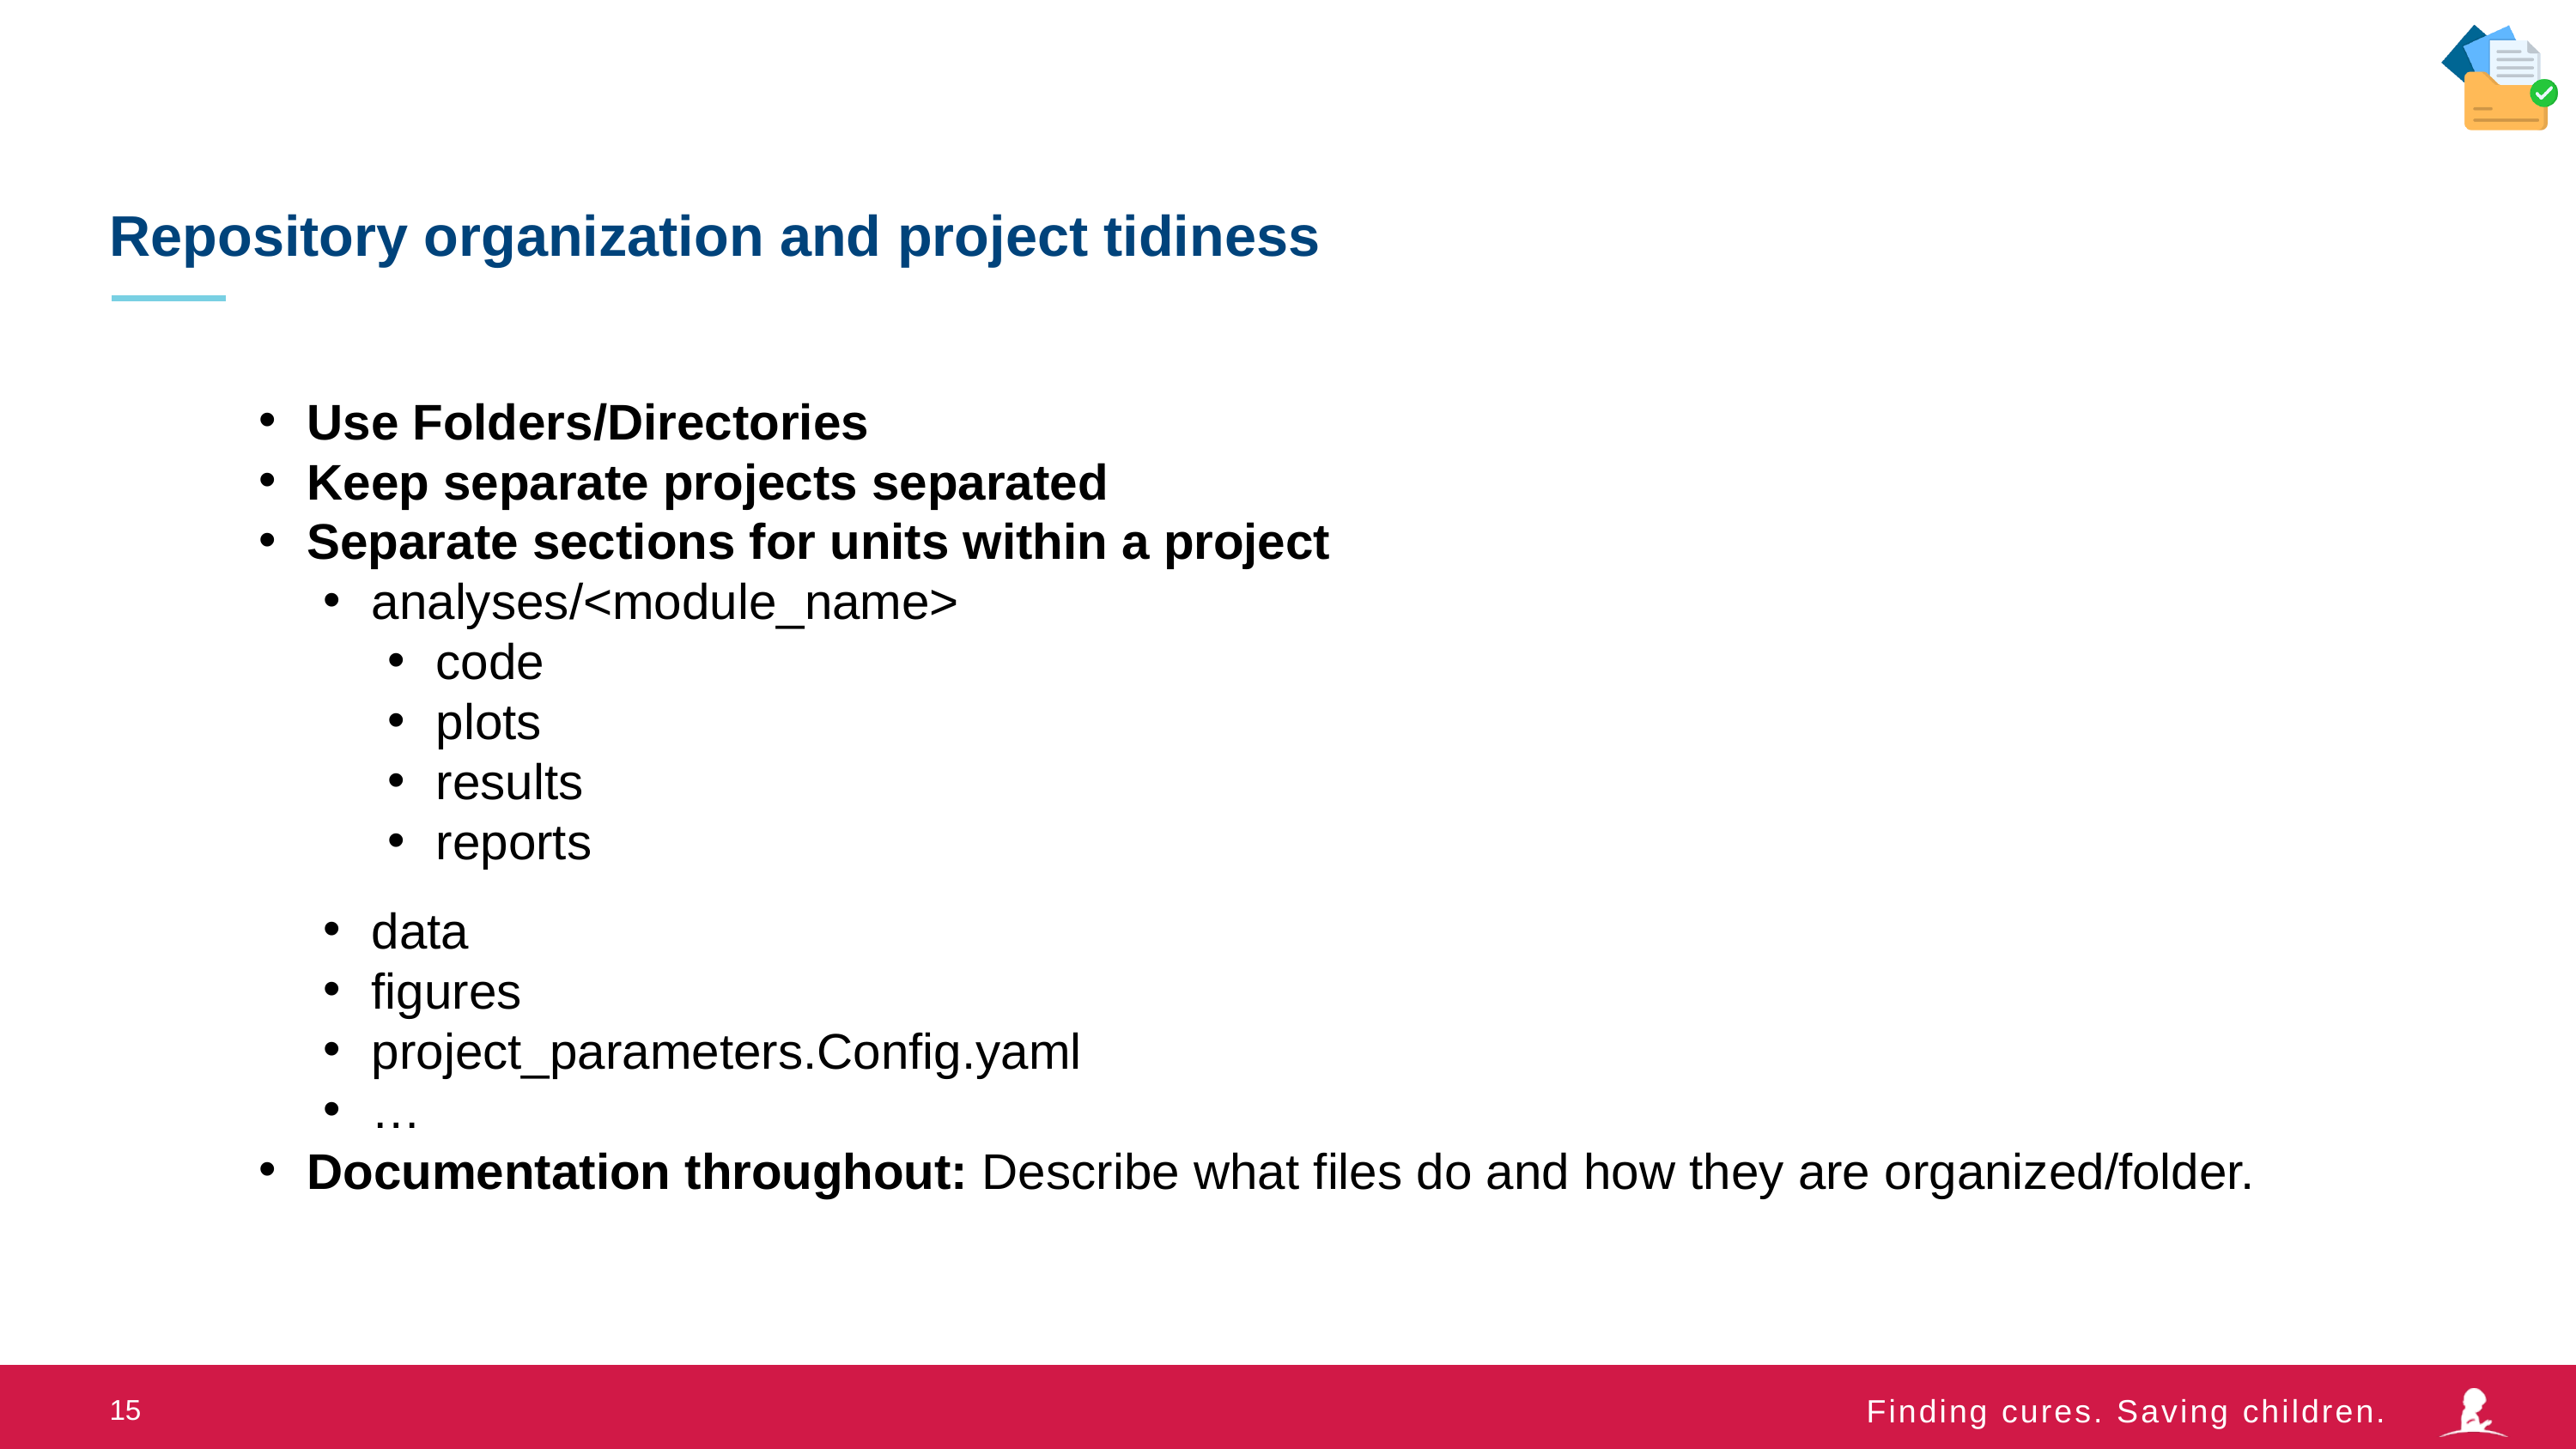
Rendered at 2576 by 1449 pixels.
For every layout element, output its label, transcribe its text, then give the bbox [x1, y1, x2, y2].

picture [2441, 19, 2558, 136]
slide_number 15 [96, 1375, 228, 1442]
text_box Use Folders/Directories Keep separate projects separated Separate sections for units within a project analyses/<module_name> code plots results reports data figures project_parameters.Config.yaml … Documentation throughout: Describe what files do and how they are organized/folder. [246, 383, 2330, 1206]
title Repository organization and project tidiness [96, 77, 2475, 276]
